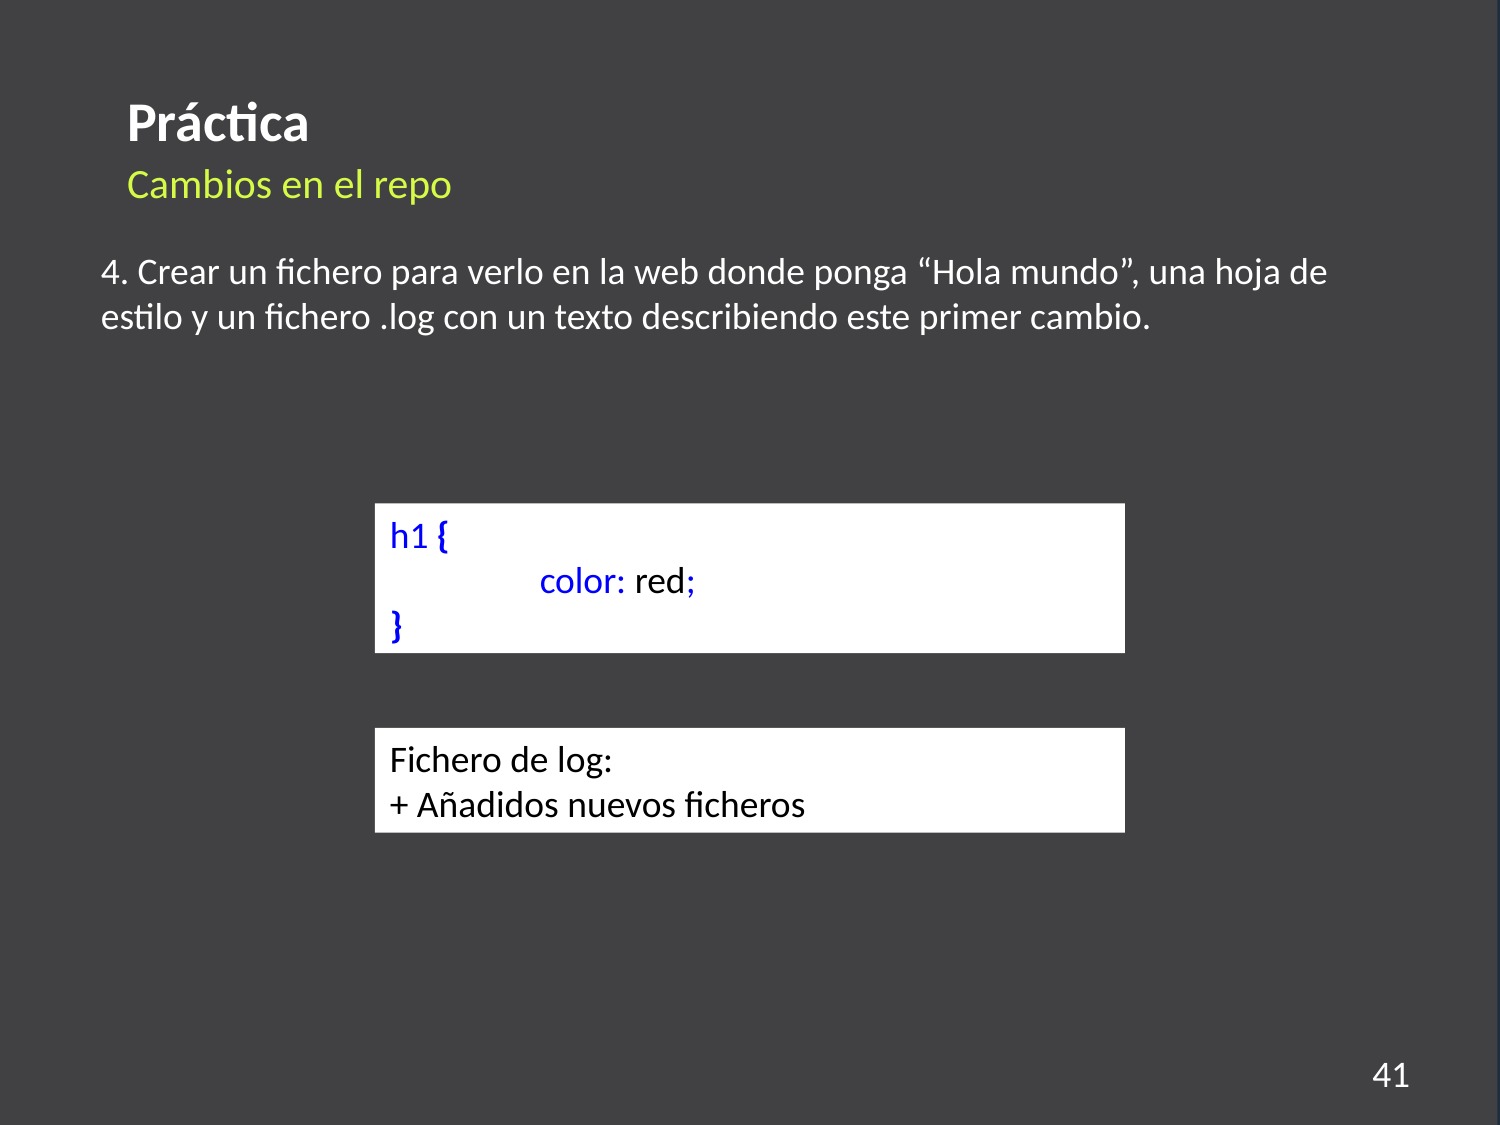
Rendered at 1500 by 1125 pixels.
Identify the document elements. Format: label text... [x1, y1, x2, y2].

text_box 41 [1281, 1042, 1425, 1103]
text_box 4. Crear un fichero para verlo en la web donde ponga “Hola mundo”, una hoja de estilo y un fichero .log con un texto describiendo este primer cambio. [86, 239, 1387, 345]
text_box Fichero de log: + Añadidos nuevos ficheros [374, 727, 1125, 833]
text_box Cambios en el repo [112, 148, 1425, 220]
text_box [112, 255, 1425, 941]
text_box h1 { color: red; } [374, 503, 1125, 654]
text_box Práctica [112, 78, 1329, 161]
